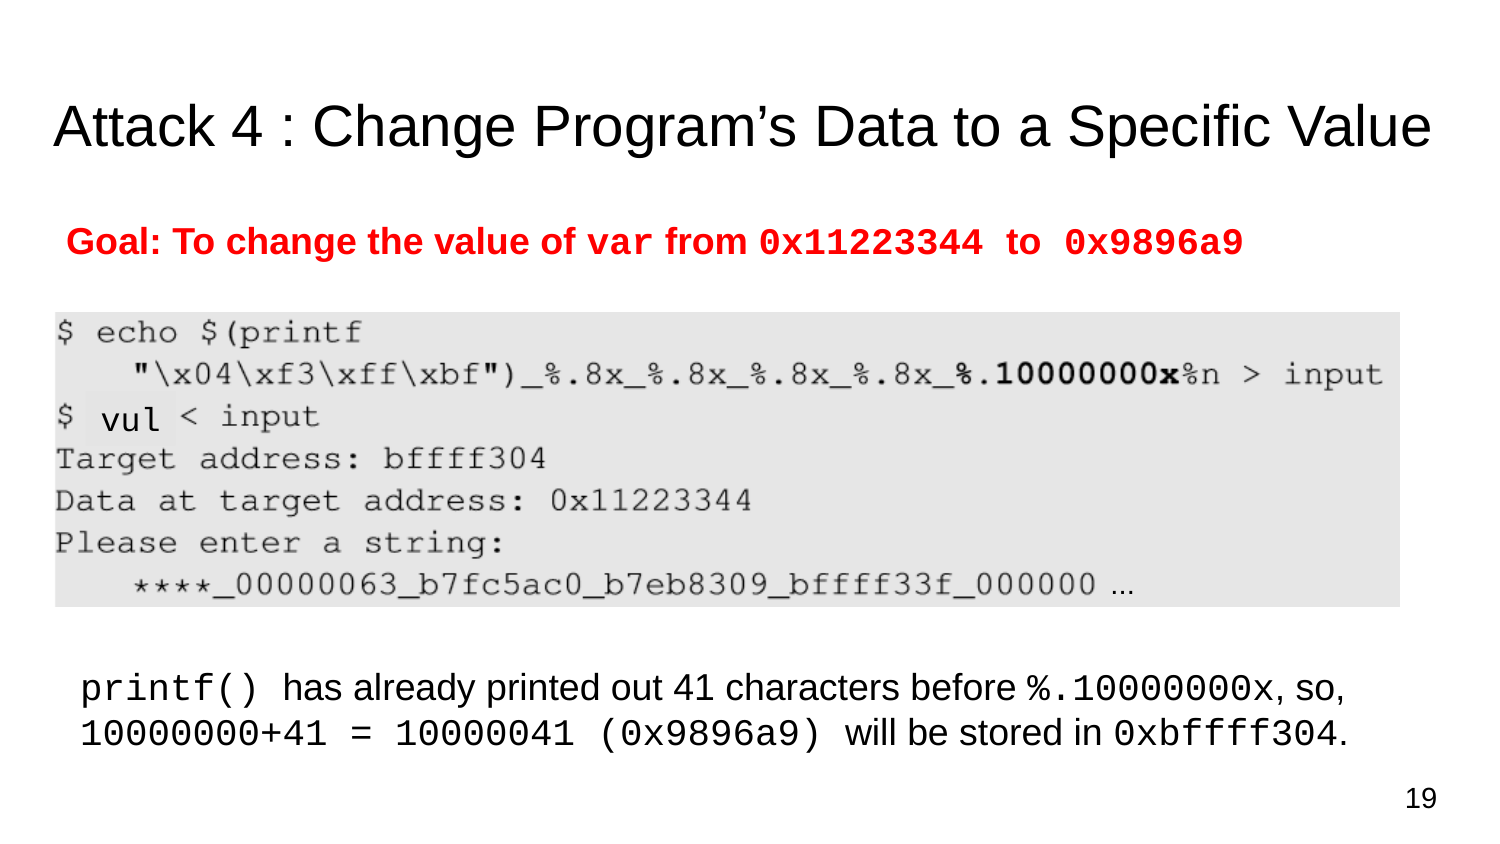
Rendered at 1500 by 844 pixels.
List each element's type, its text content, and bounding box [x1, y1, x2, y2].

text_box printf() has already printed out 41 characters before %.10000000x, so, 10000000+41 = 10000041 (0x9896a9) will be stored in 0xbffff304. [65, 648, 1418, 792]
list Goal: To change the value of var from 0x11223344 to 0x9896a9 [51, 194, 1449, 354]
picture [50, 312, 1400, 607]
slide_number 19 [1389, 764, 1480, 830]
title Attack 4 : Change Program’s Data to a Specific Value [38, 72, 1463, 214]
